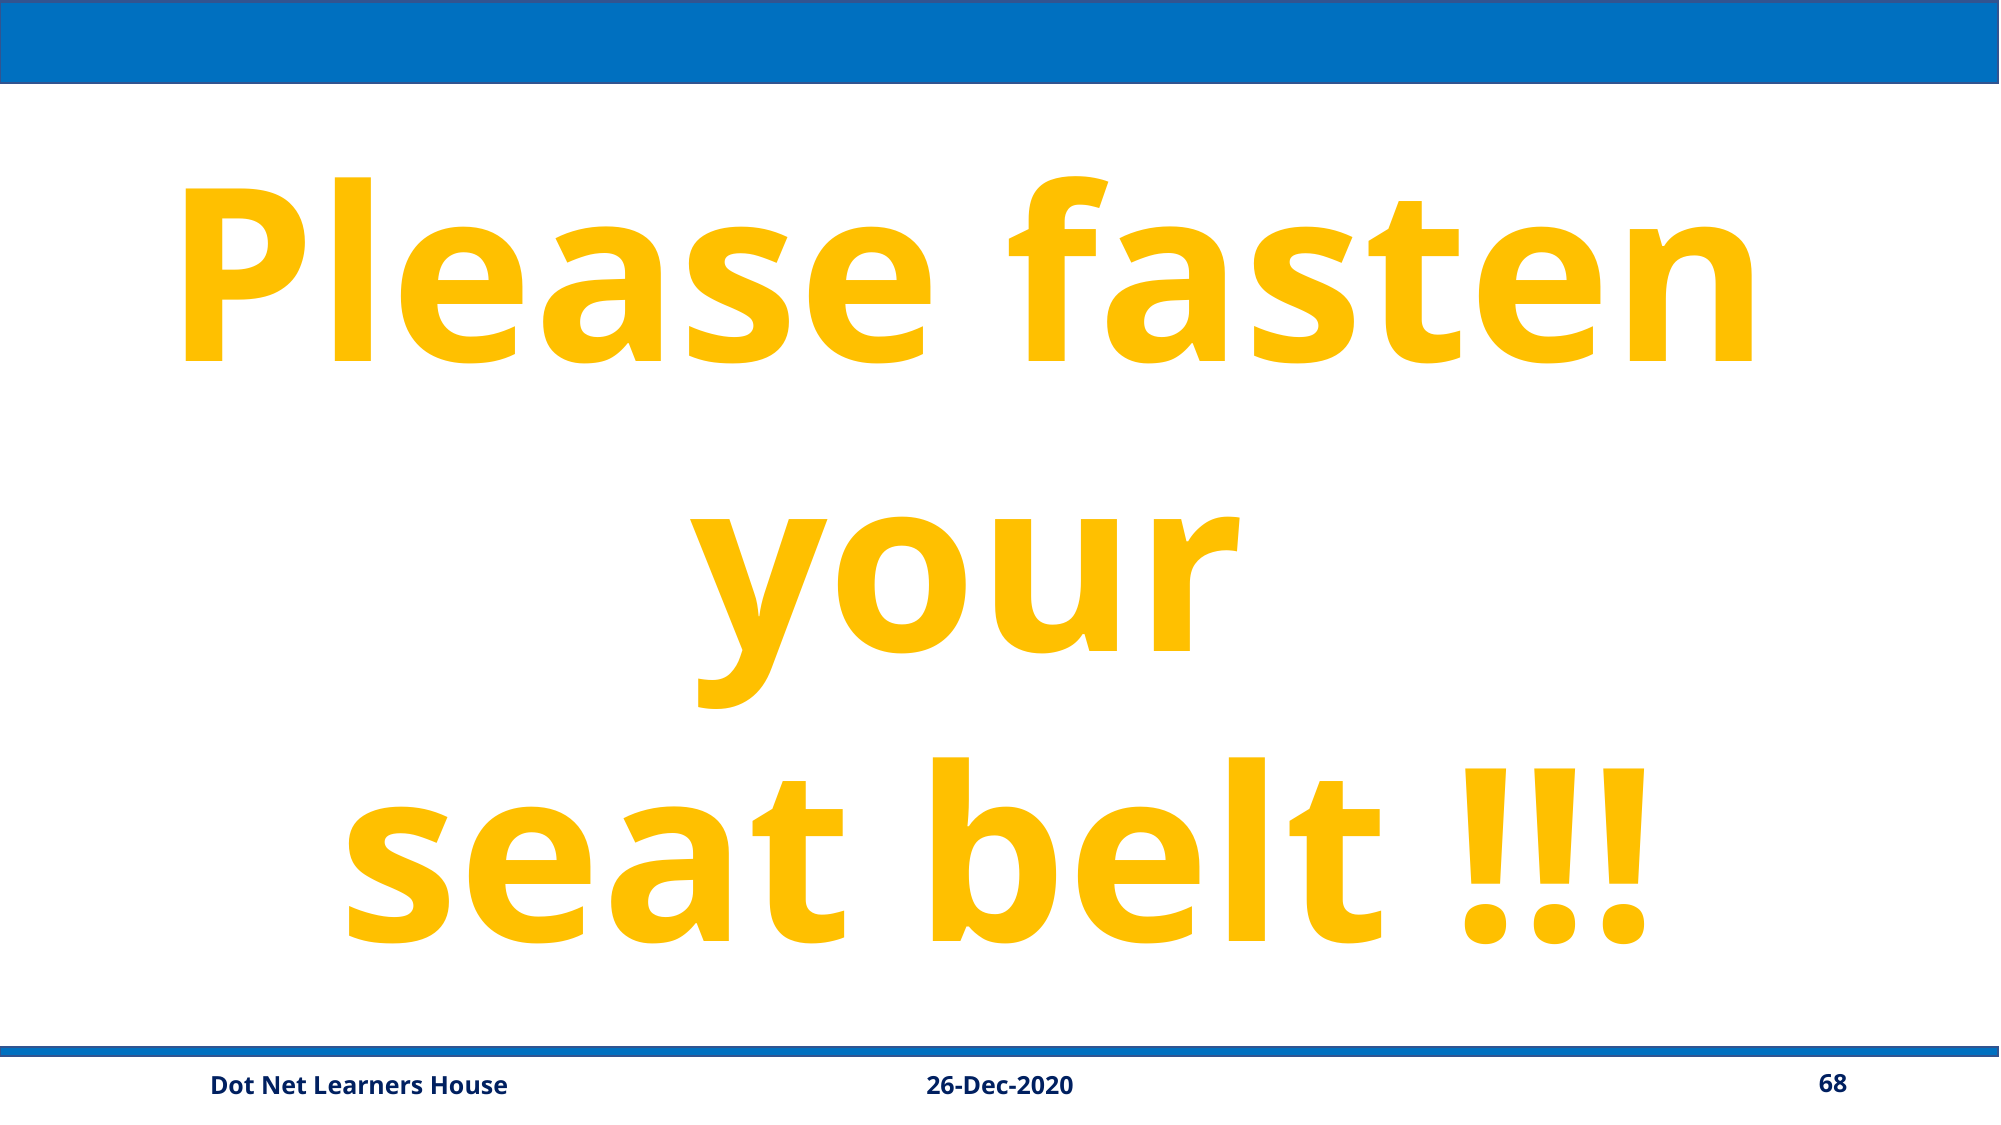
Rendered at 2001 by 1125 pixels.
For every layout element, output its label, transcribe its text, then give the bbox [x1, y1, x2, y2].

slide_number 68 [1412, 1054, 1863, 1115]
footer 26-Dec-2020 [697, 1054, 1338, 1115]
text_box [0, 1046, 1999, 1057]
text_box Please fasten your seat belt !!! [149, 112, 1849, 998]
text_box Dot Net Learners House [21, 1054, 697, 1115]
text_box [0, 0, 1999, 84]
